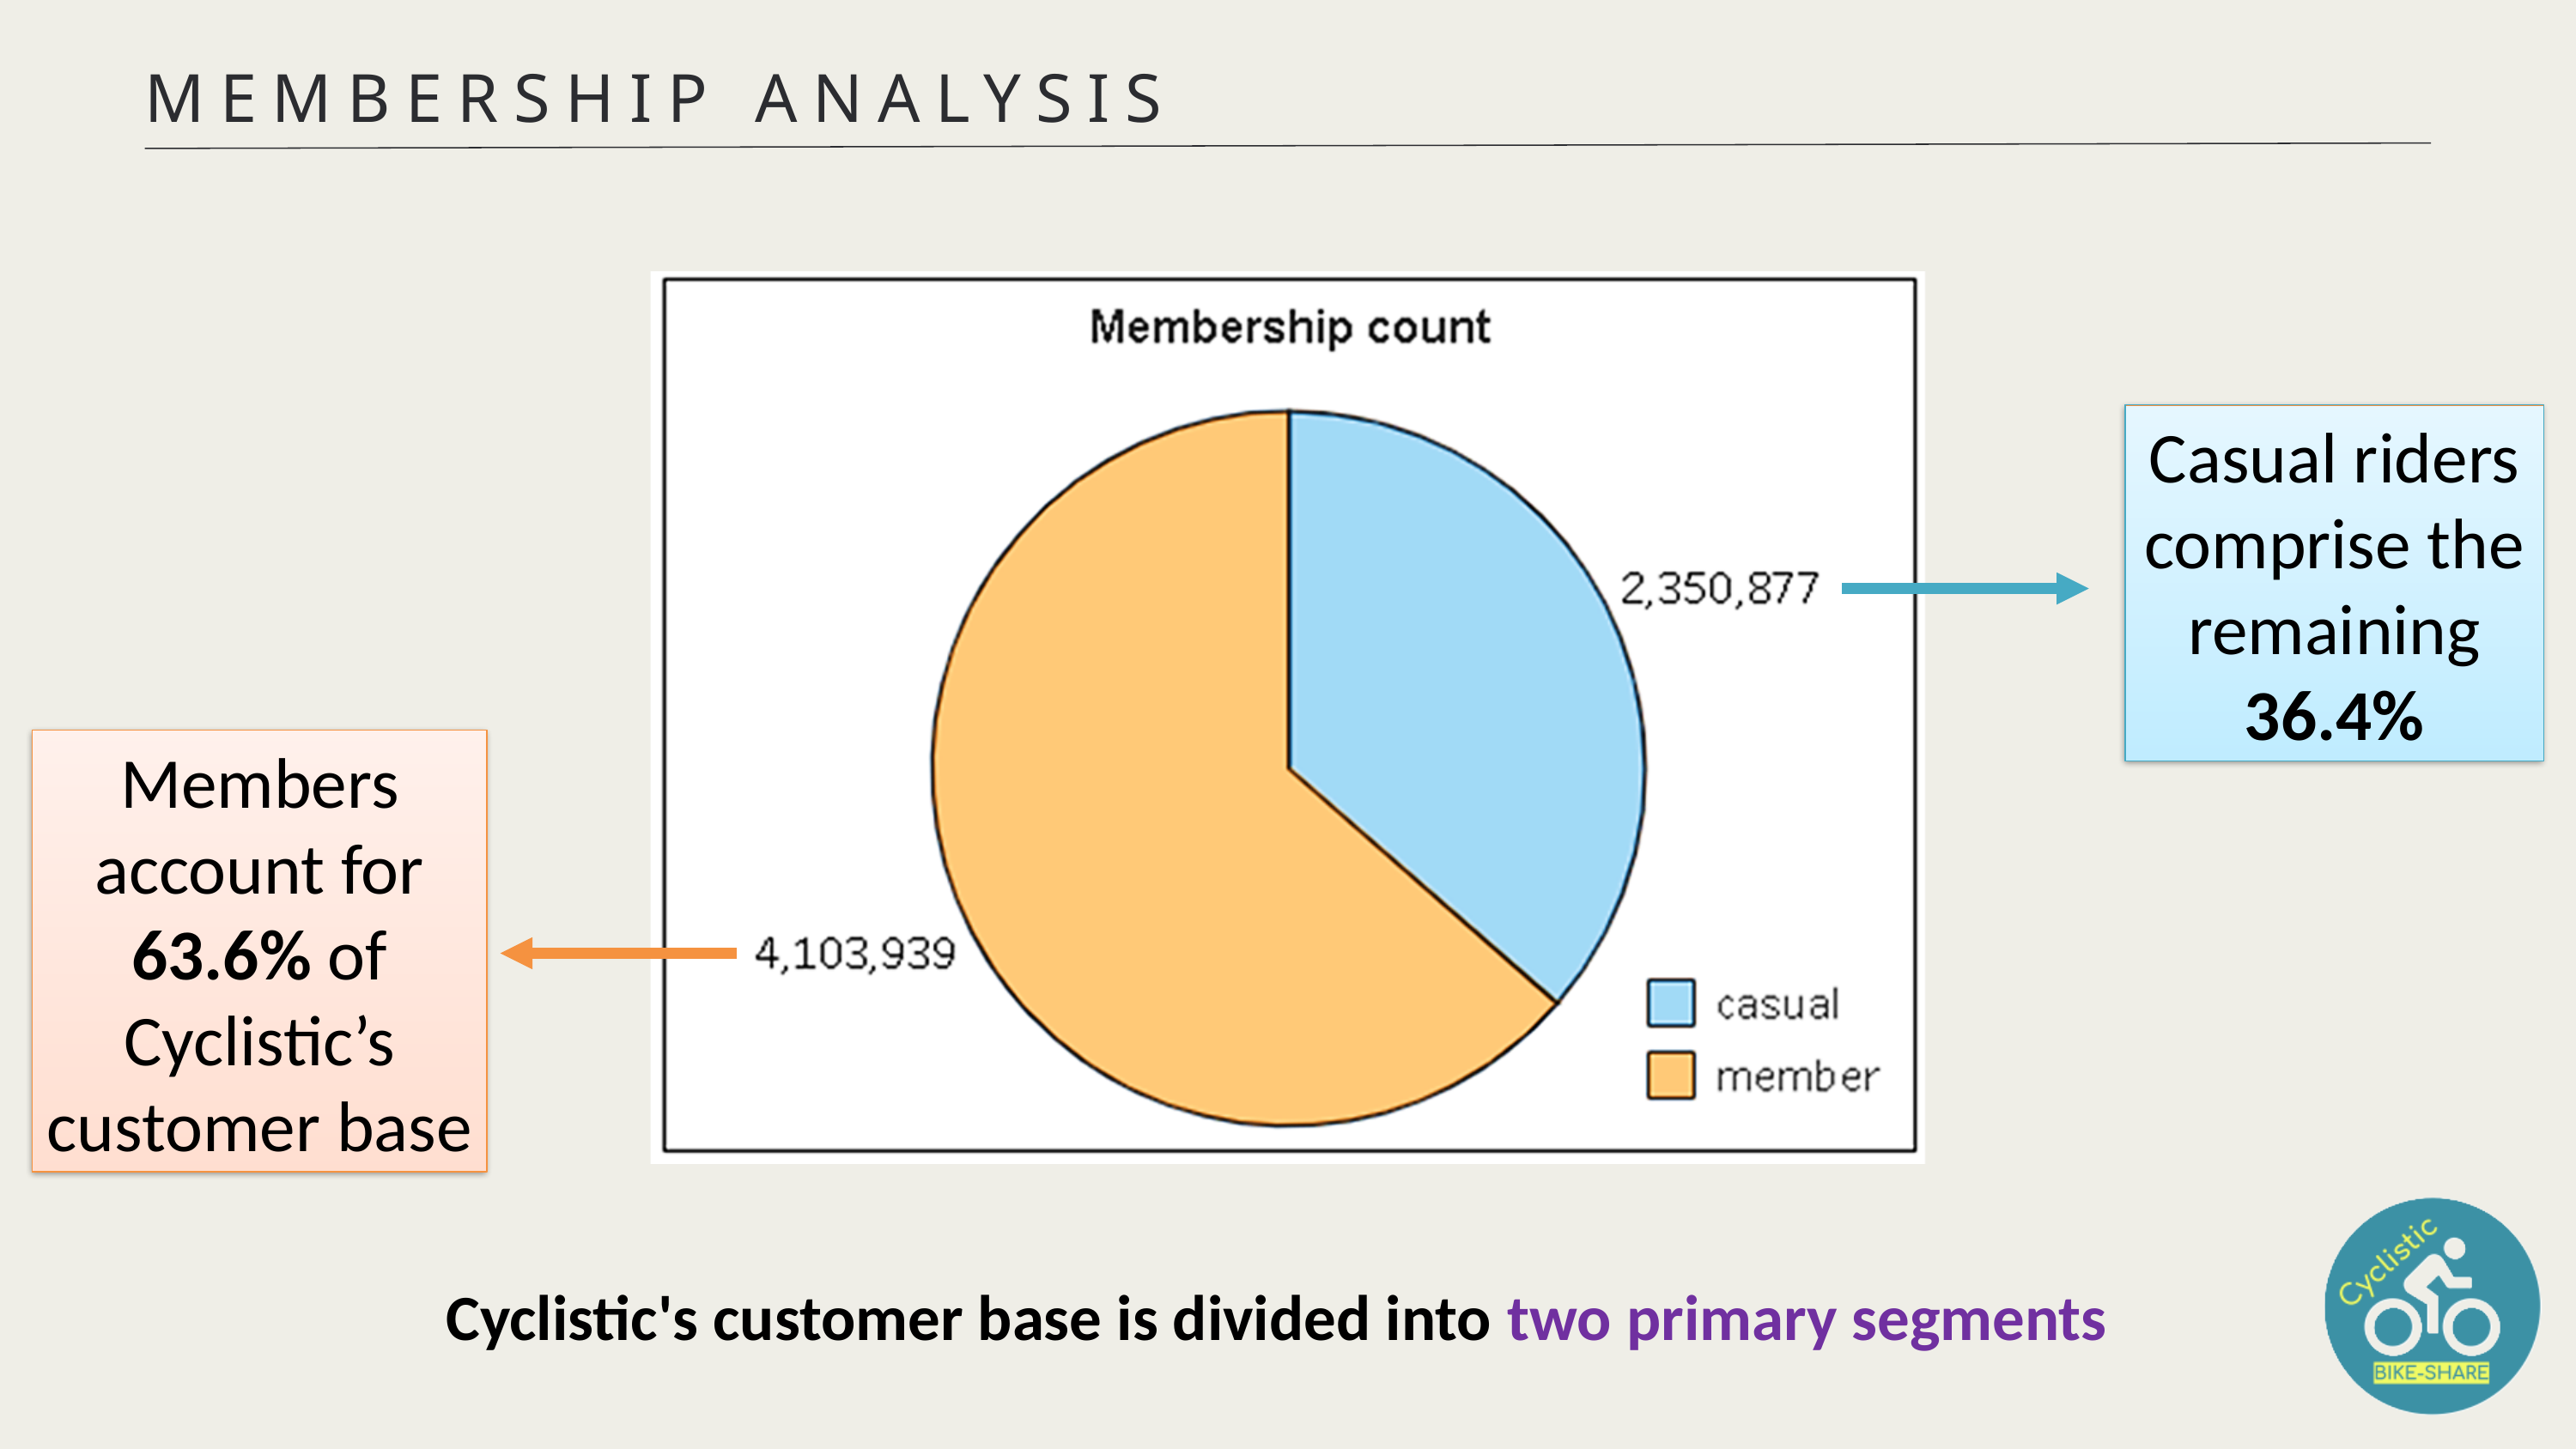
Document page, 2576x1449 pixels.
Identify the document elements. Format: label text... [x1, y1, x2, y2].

picture [650, 271, 1926, 1164]
text_box Members account for 63.6% of Cyclistic’s customer base [32, 730, 488, 1173]
text_box Cyclistic's customer base is divided into two primary segments [433, 1270, 2143, 1360]
text_box Casual riders comprise the remaining 36.4% [2124, 404, 2544, 761]
picture [2300, 1173, 2562, 1438]
text_box MEMBERSHIP ANALYSIS [144, 42, 2432, 136]
